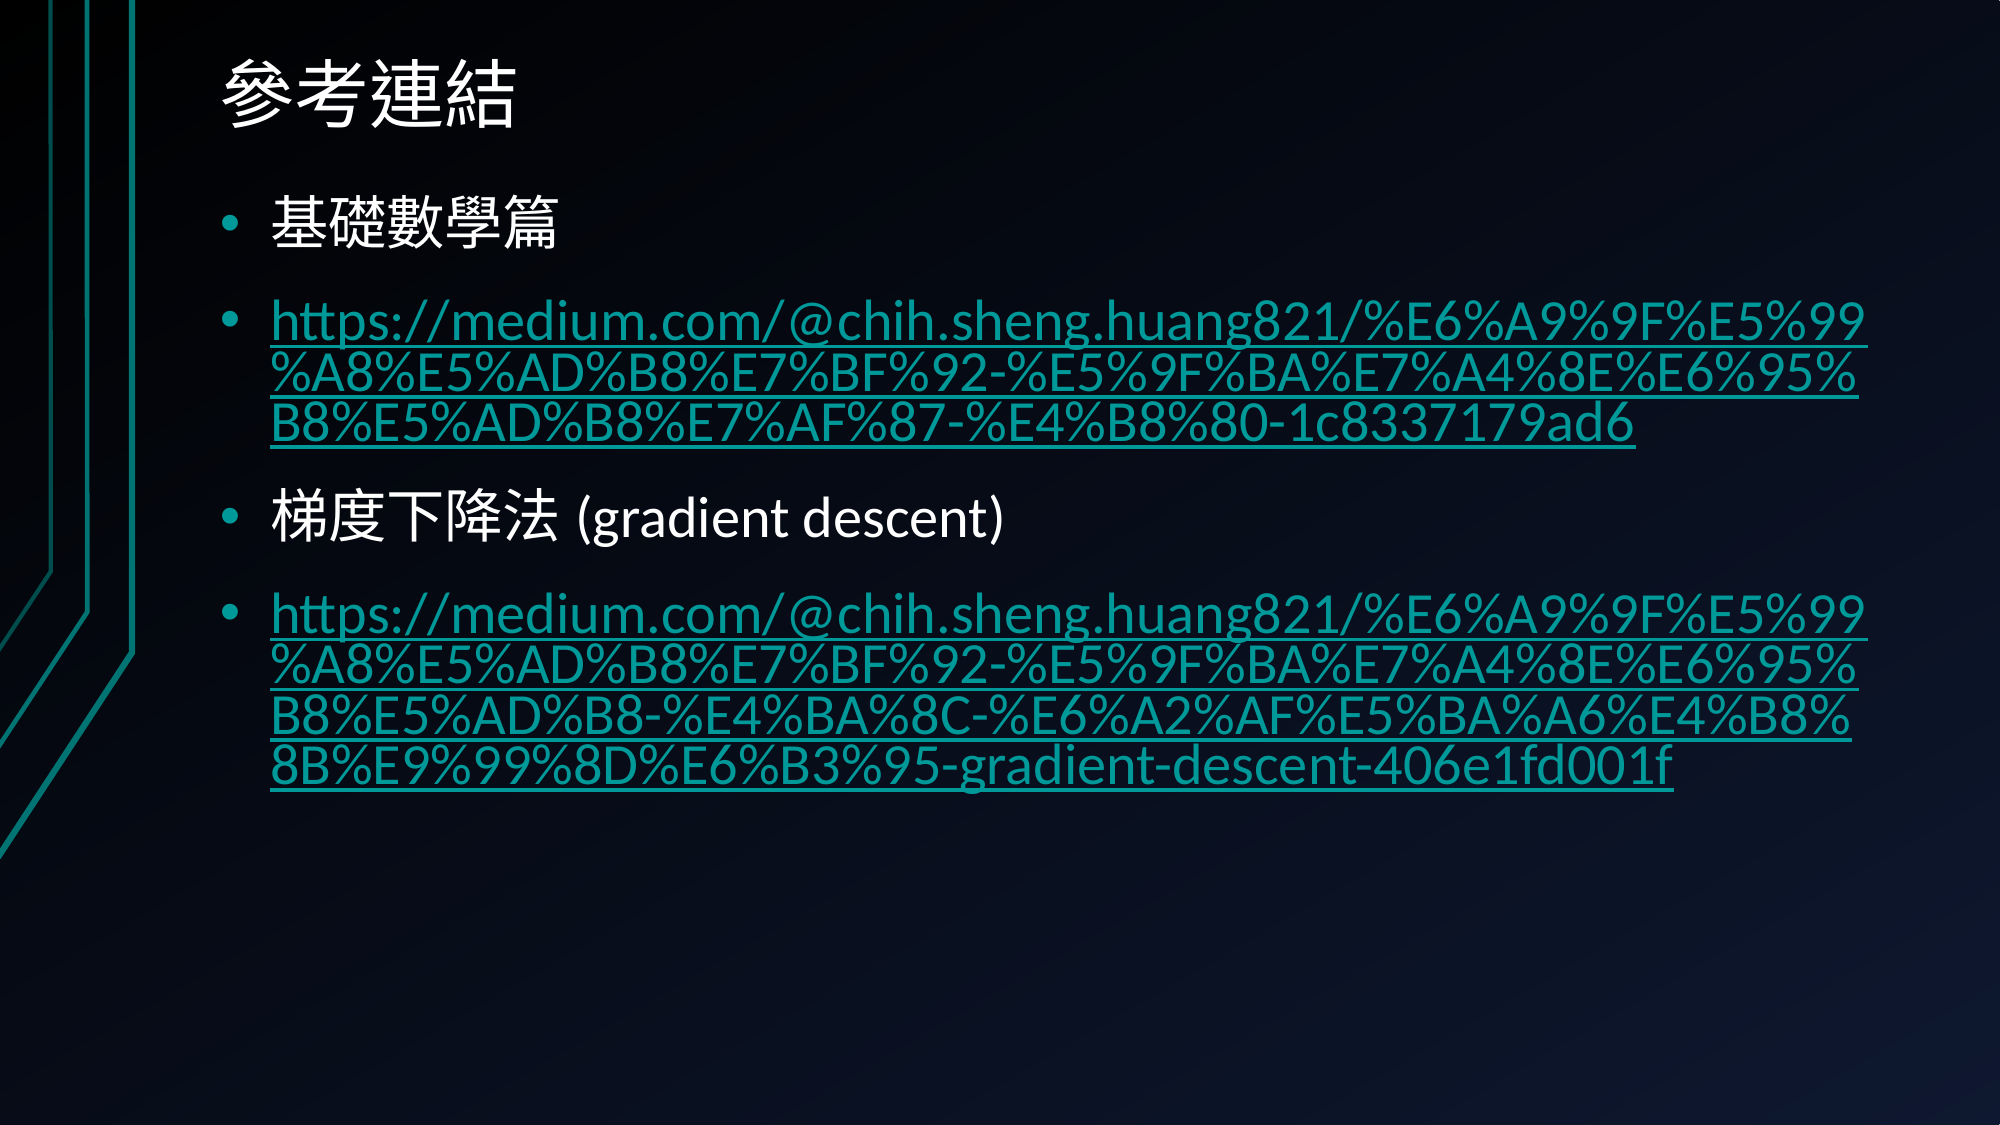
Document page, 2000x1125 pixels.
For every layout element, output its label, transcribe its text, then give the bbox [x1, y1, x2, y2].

title 參考連結 [199, 45, 1900, 149]
list 基礎數學篇 https://medium.com/@chih.sheng.huang821/%E6%A9%9F%E5%99%A8%E5%AD%B8%E7%BF%92-%E5%9F%BA%E7%A4%8E%E6%95%B8%E5%AD%B8%E7%AF%87-%E4%B8%80-1c8337179ad6 梯度下降法(gradient descent) https://medium.com/@chih.sheng.huang821/%E6%A9%9F%E5%99%A8%E5%AD%B8%E7%BF%92-%E5%9F%BA%E7%A4%8E%E6%95%B8%E5%AD%B8-%E4%BA%8C-%E6%A2%AF%E5%BA%A6%E4%B8%8B%E9%99%8D%E6%B3%95-gradient-descent-406e1fd001f [199, 184, 1900, 1012]
